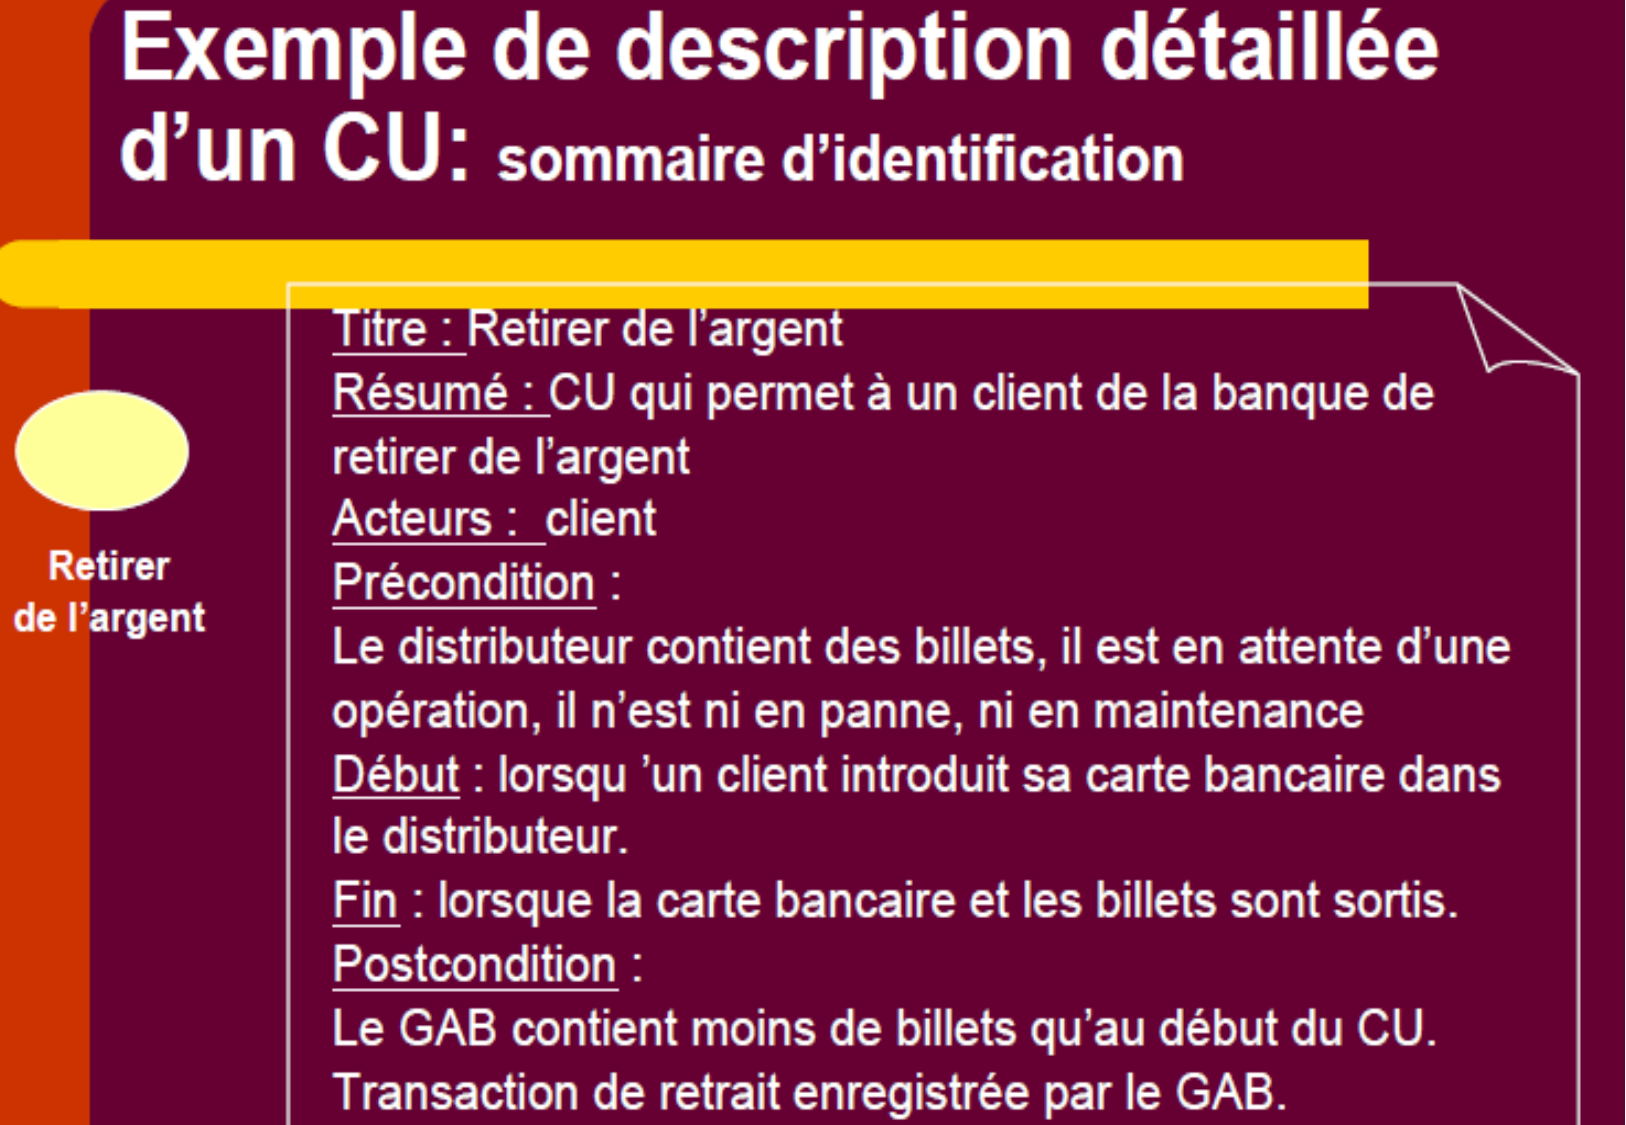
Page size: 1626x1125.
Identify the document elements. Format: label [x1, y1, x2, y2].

text_box [0, 0, 1625, 1125]
